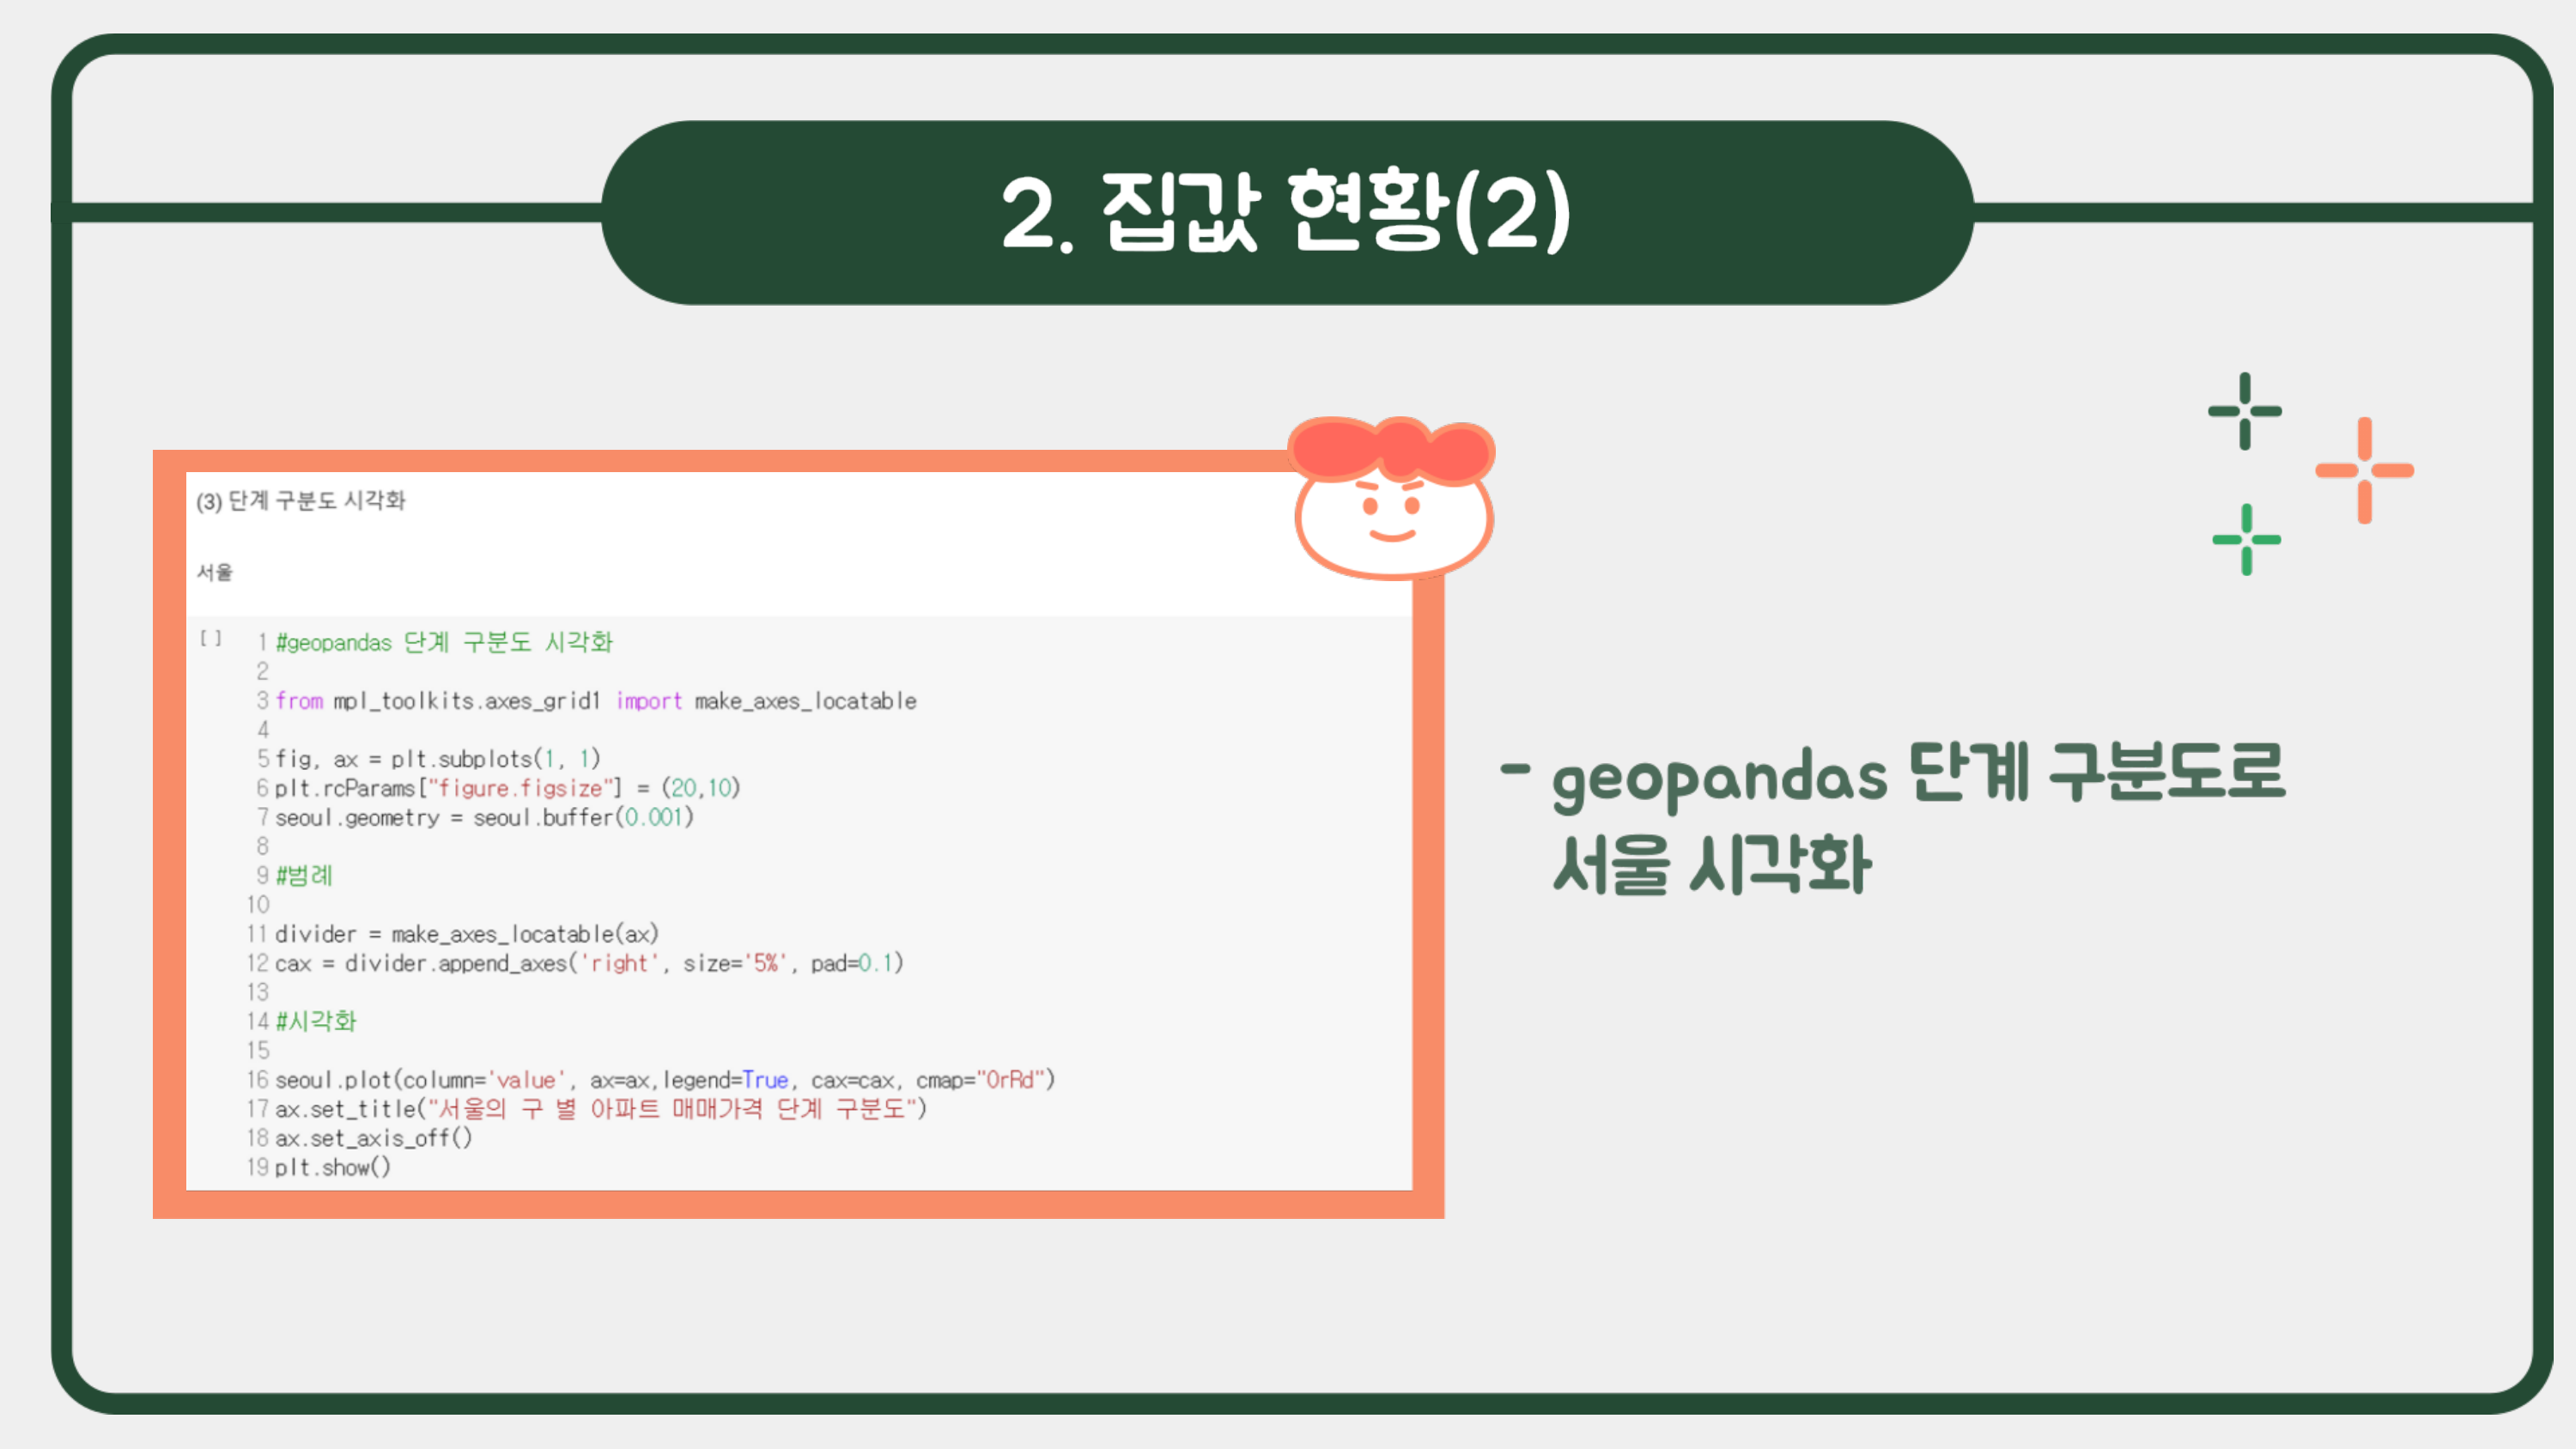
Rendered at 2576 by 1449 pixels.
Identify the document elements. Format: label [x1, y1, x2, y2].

text_box [51, 173, 596, 252]
picture [784, 135, 1620, 317]
text_box [601, 120, 1975, 306]
text_box [186, 472, 1414, 1192]
text_box [1287, 415, 1496, 581]
text_box [51, 33, 2554, 1415]
text_box [153, 450, 1446, 1219]
text_box [1981, 173, 2536, 252]
picture [1487, 712, 2340, 931]
text_box [2209, 504, 2283, 574]
text_box [2311, 421, 2419, 520]
text_box [2205, 373, 2285, 449]
